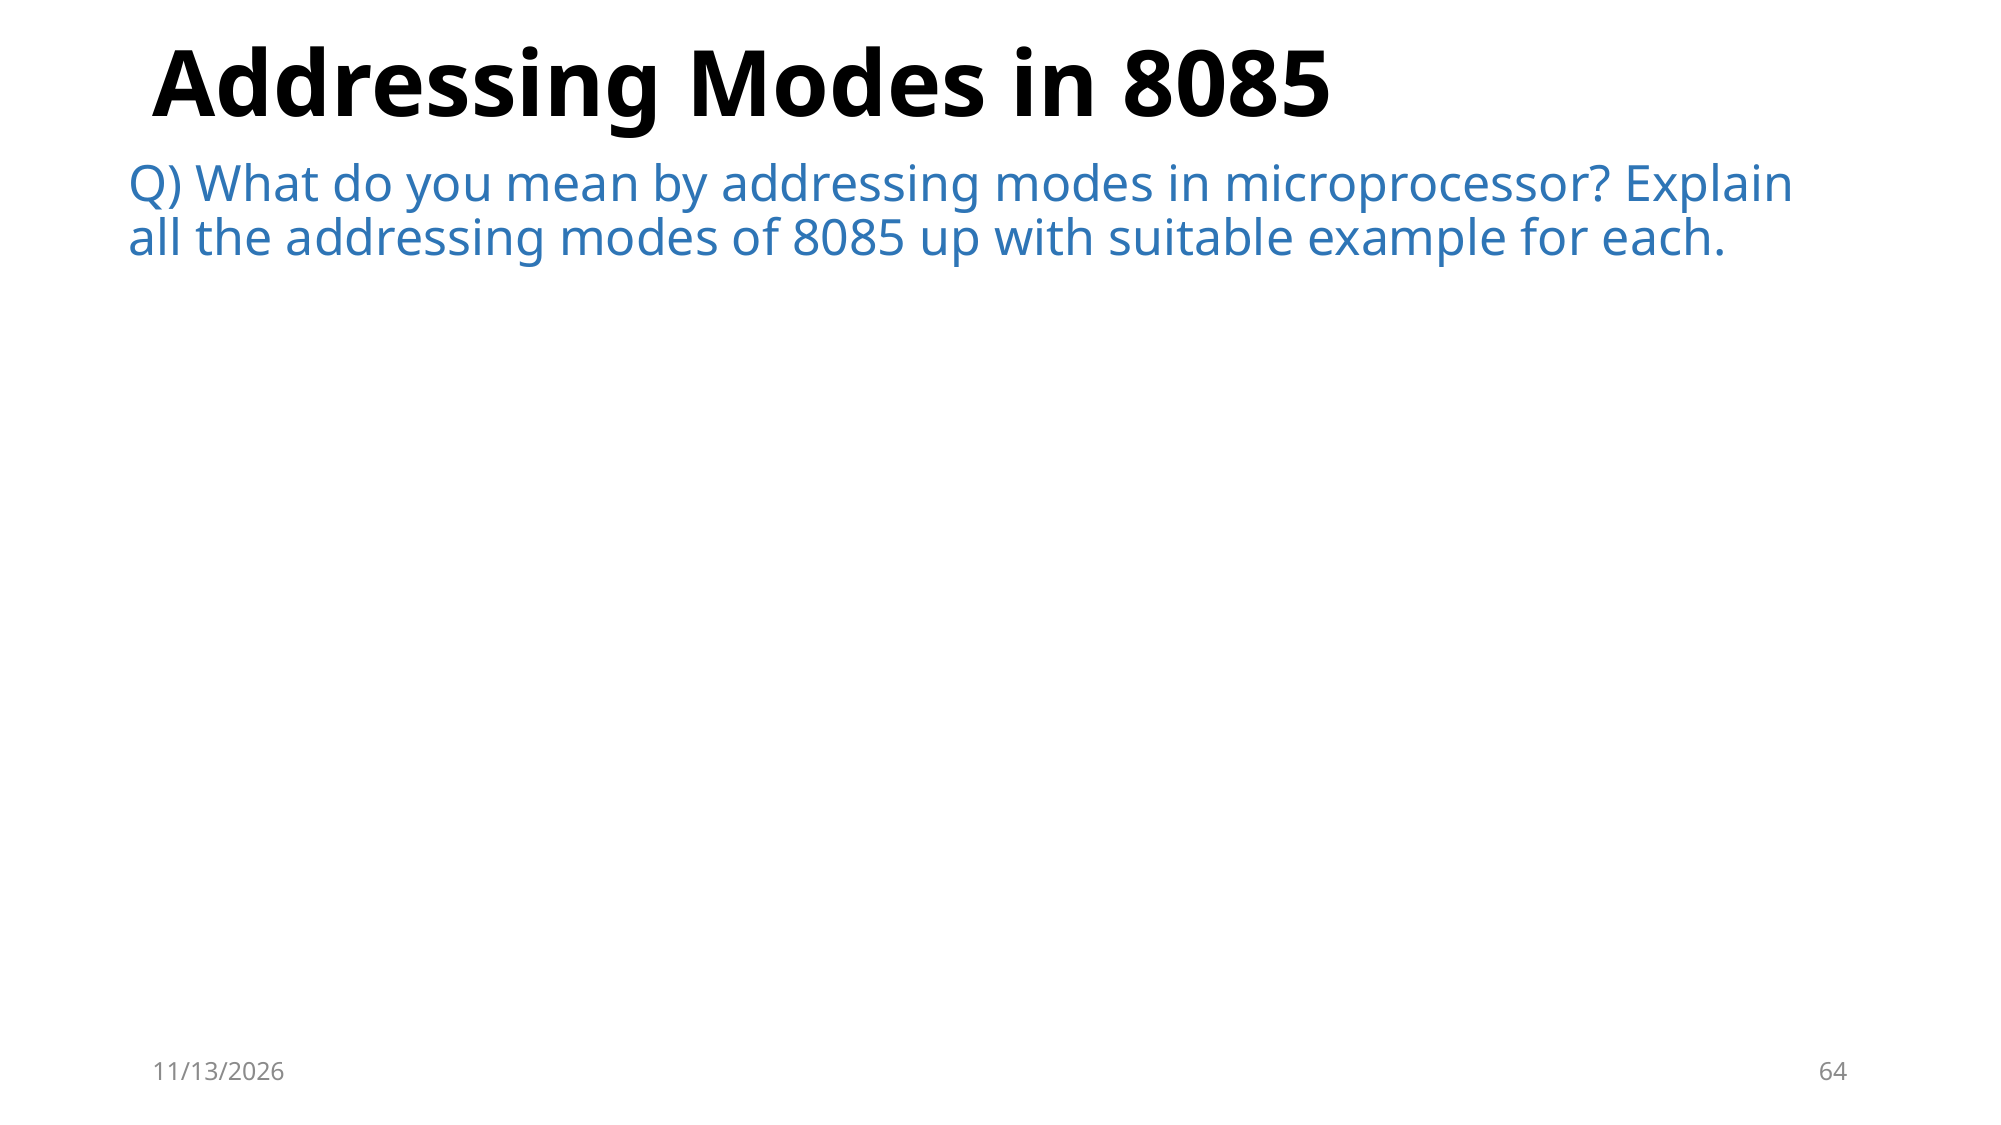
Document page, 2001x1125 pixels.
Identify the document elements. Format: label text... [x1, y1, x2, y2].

slide_number 64 [1412, 1042, 1863, 1103]
list Q) What do you mean by addressing modes in microprocessor? Explain all the addressing modes of 8085 up with suitable example for each. [113, 151, 1863, 1043]
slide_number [137, 1042, 588, 1103]
title Addressing Modes in 8085 [137, 22, 1413, 151]
